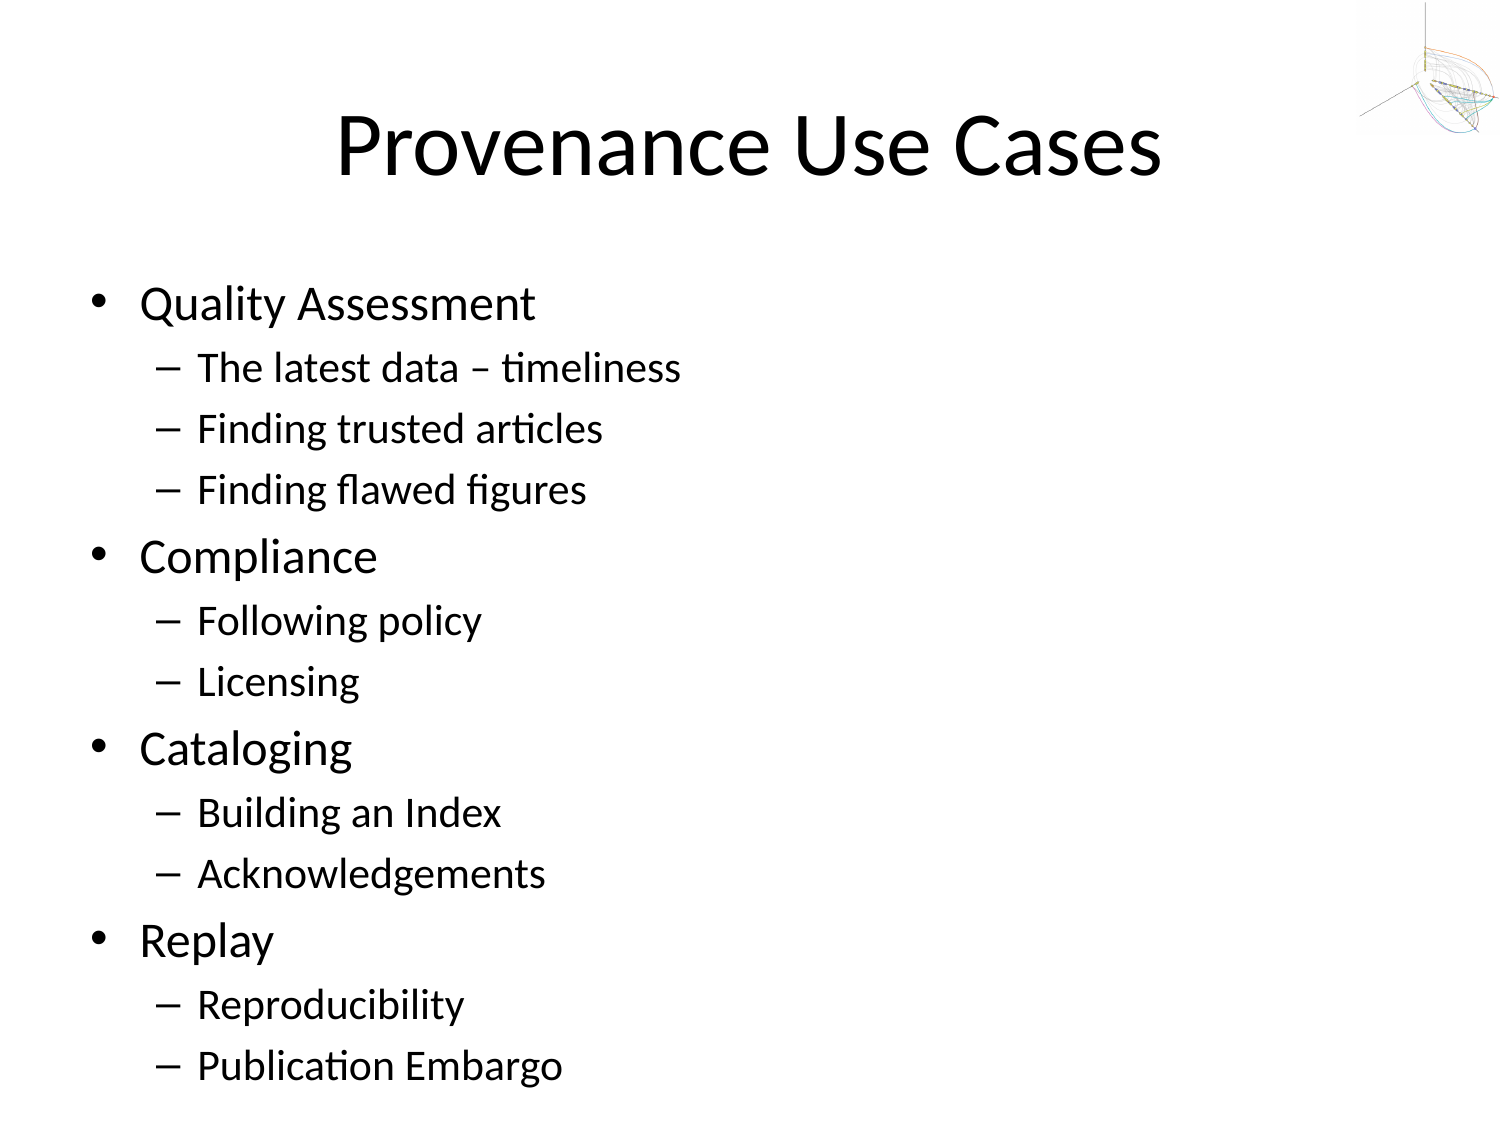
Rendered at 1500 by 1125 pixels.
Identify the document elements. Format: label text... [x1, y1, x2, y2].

list Quality Assessment The latest data – timeliness Finding trusted articles Finding flawed figures Compliance Following policy Licensing Cataloging Building an Index Acknowledgements Replay Reproducibility Publication Embargo [75, 262, 1425, 1103]
picture [1356, 0, 1500, 135]
title Provenance Use Cases [75, 45, 1425, 233]
